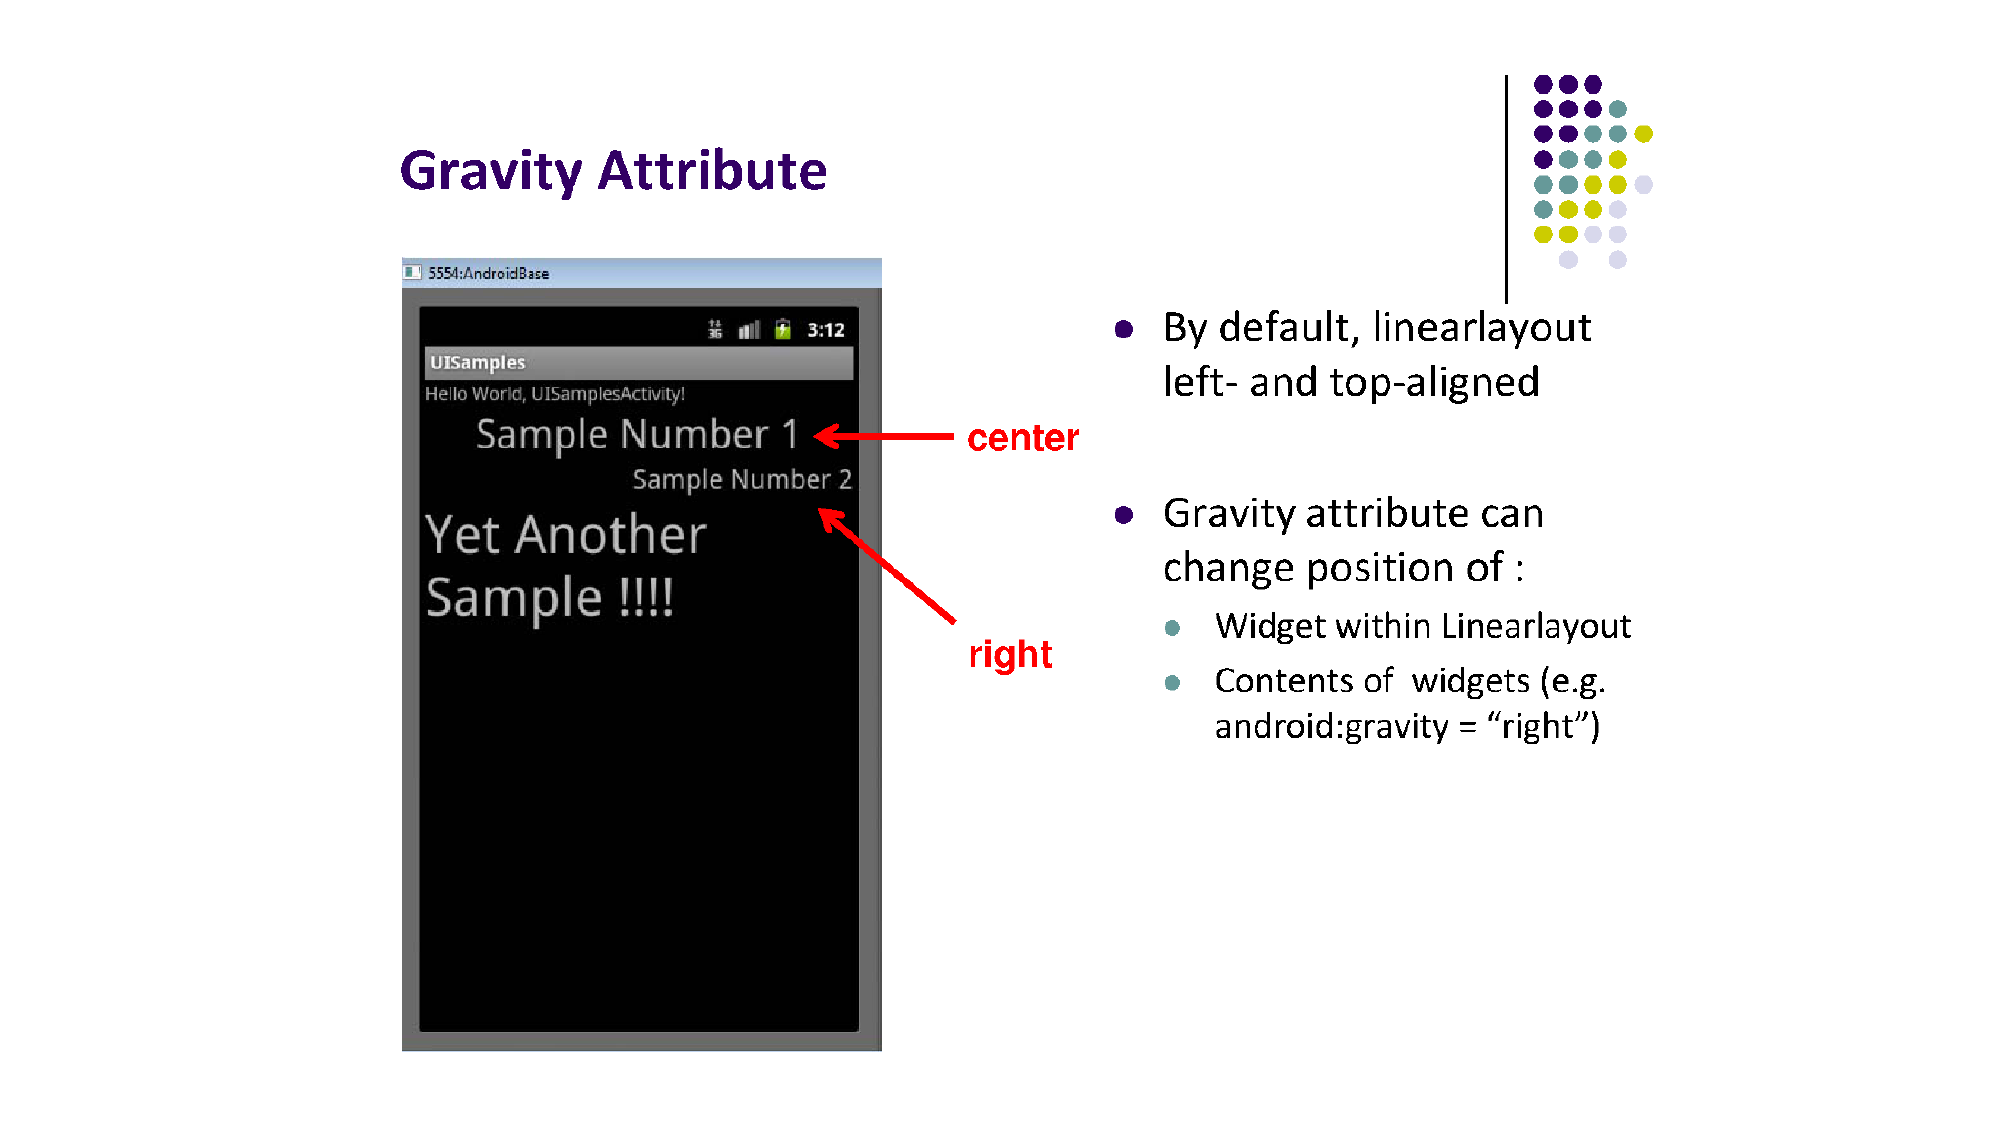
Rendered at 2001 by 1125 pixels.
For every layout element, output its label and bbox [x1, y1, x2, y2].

picture [249, 0, 1750, 1125]
